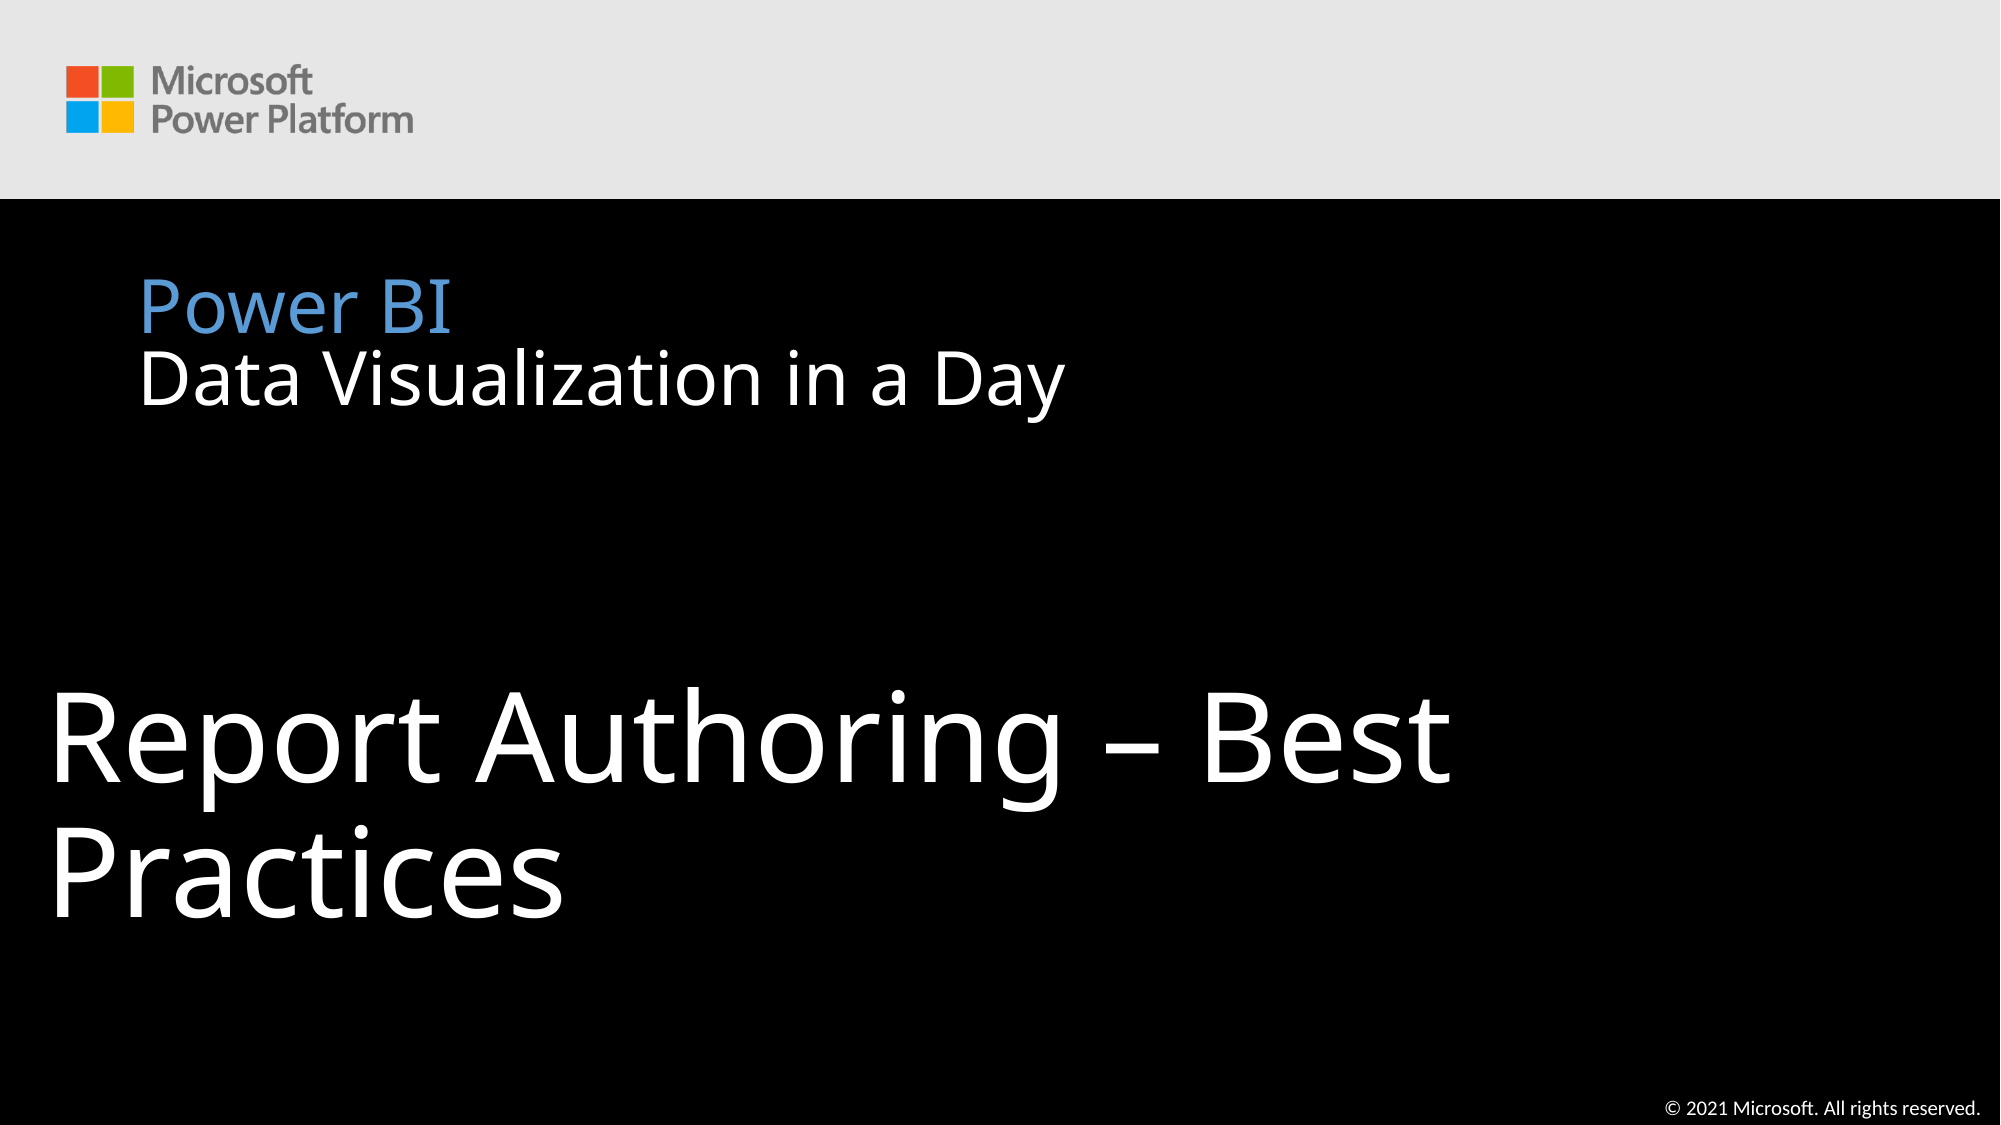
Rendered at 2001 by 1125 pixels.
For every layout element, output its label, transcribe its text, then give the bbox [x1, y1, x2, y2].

picture [0, 0, 480, 199]
title Power BI Data Visualization in a Day [122, 268, 1895, 484]
footer © 2021 Microsoft. All rights reserved. [1487, 1087, 2000, 1125]
list Report Authoring – Best Practices [30, 667, 1965, 1028]
